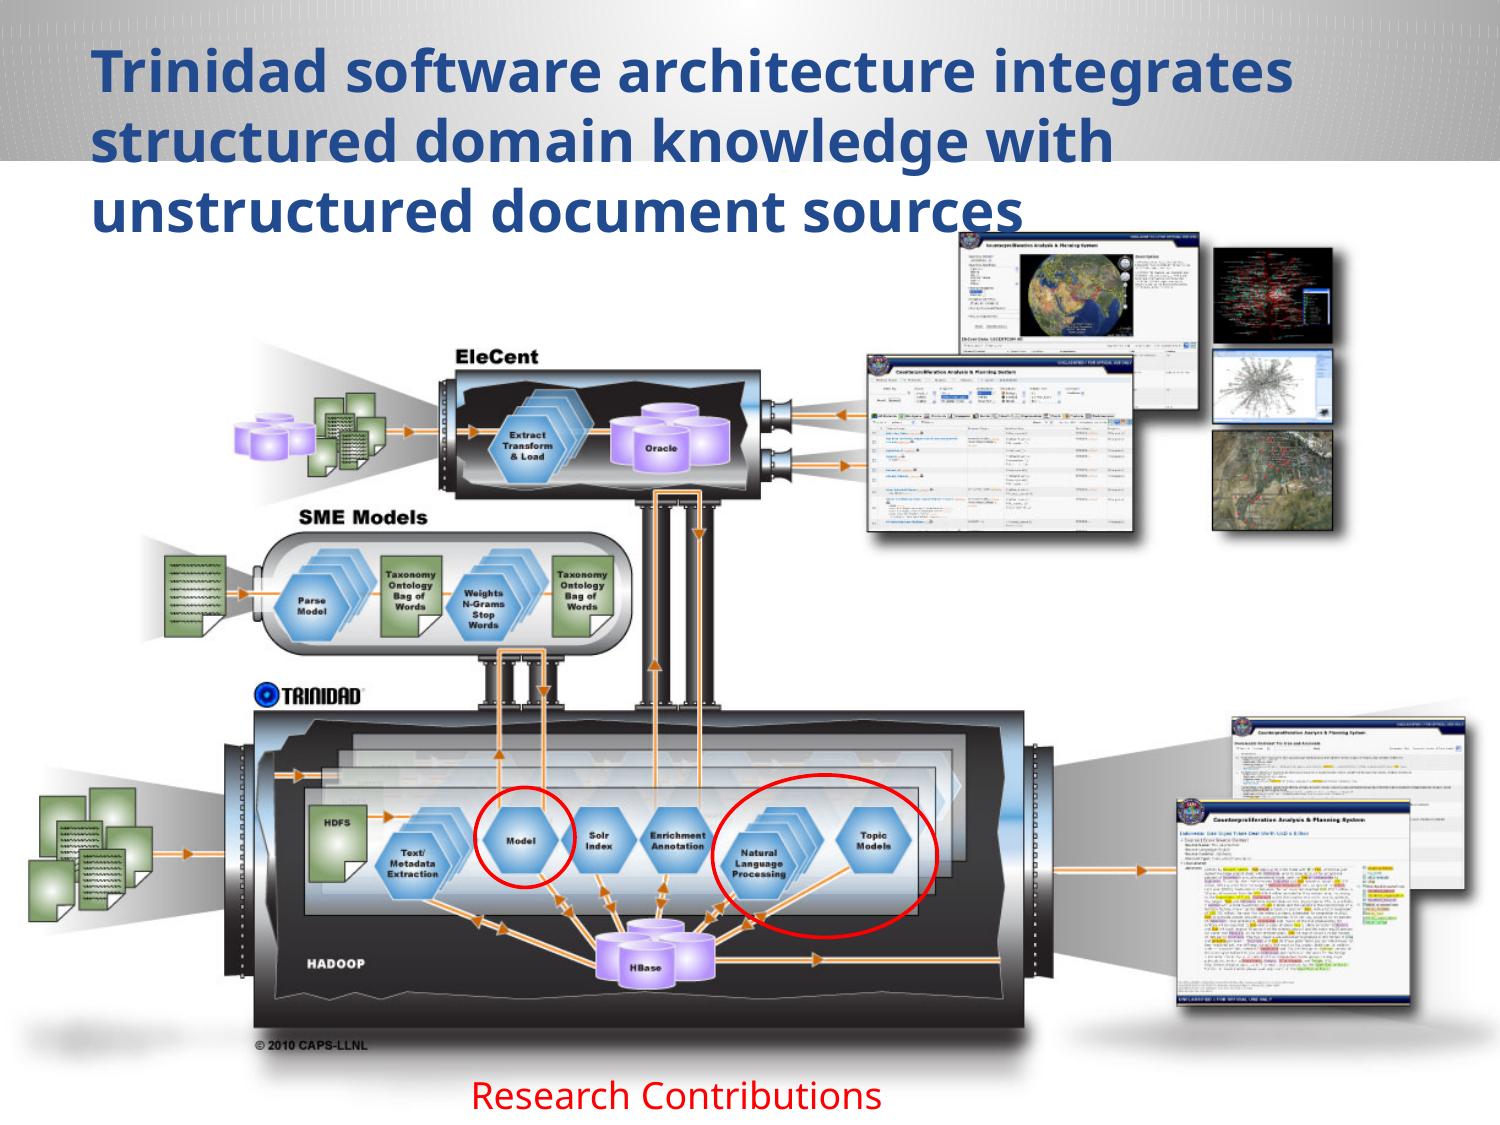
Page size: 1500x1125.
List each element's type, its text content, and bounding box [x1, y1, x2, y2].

title Trinidad software architecture integrates structured domain knowledge with unstructured document sources [75, 36, 1425, 160]
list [0, 161, 1500, 1125]
